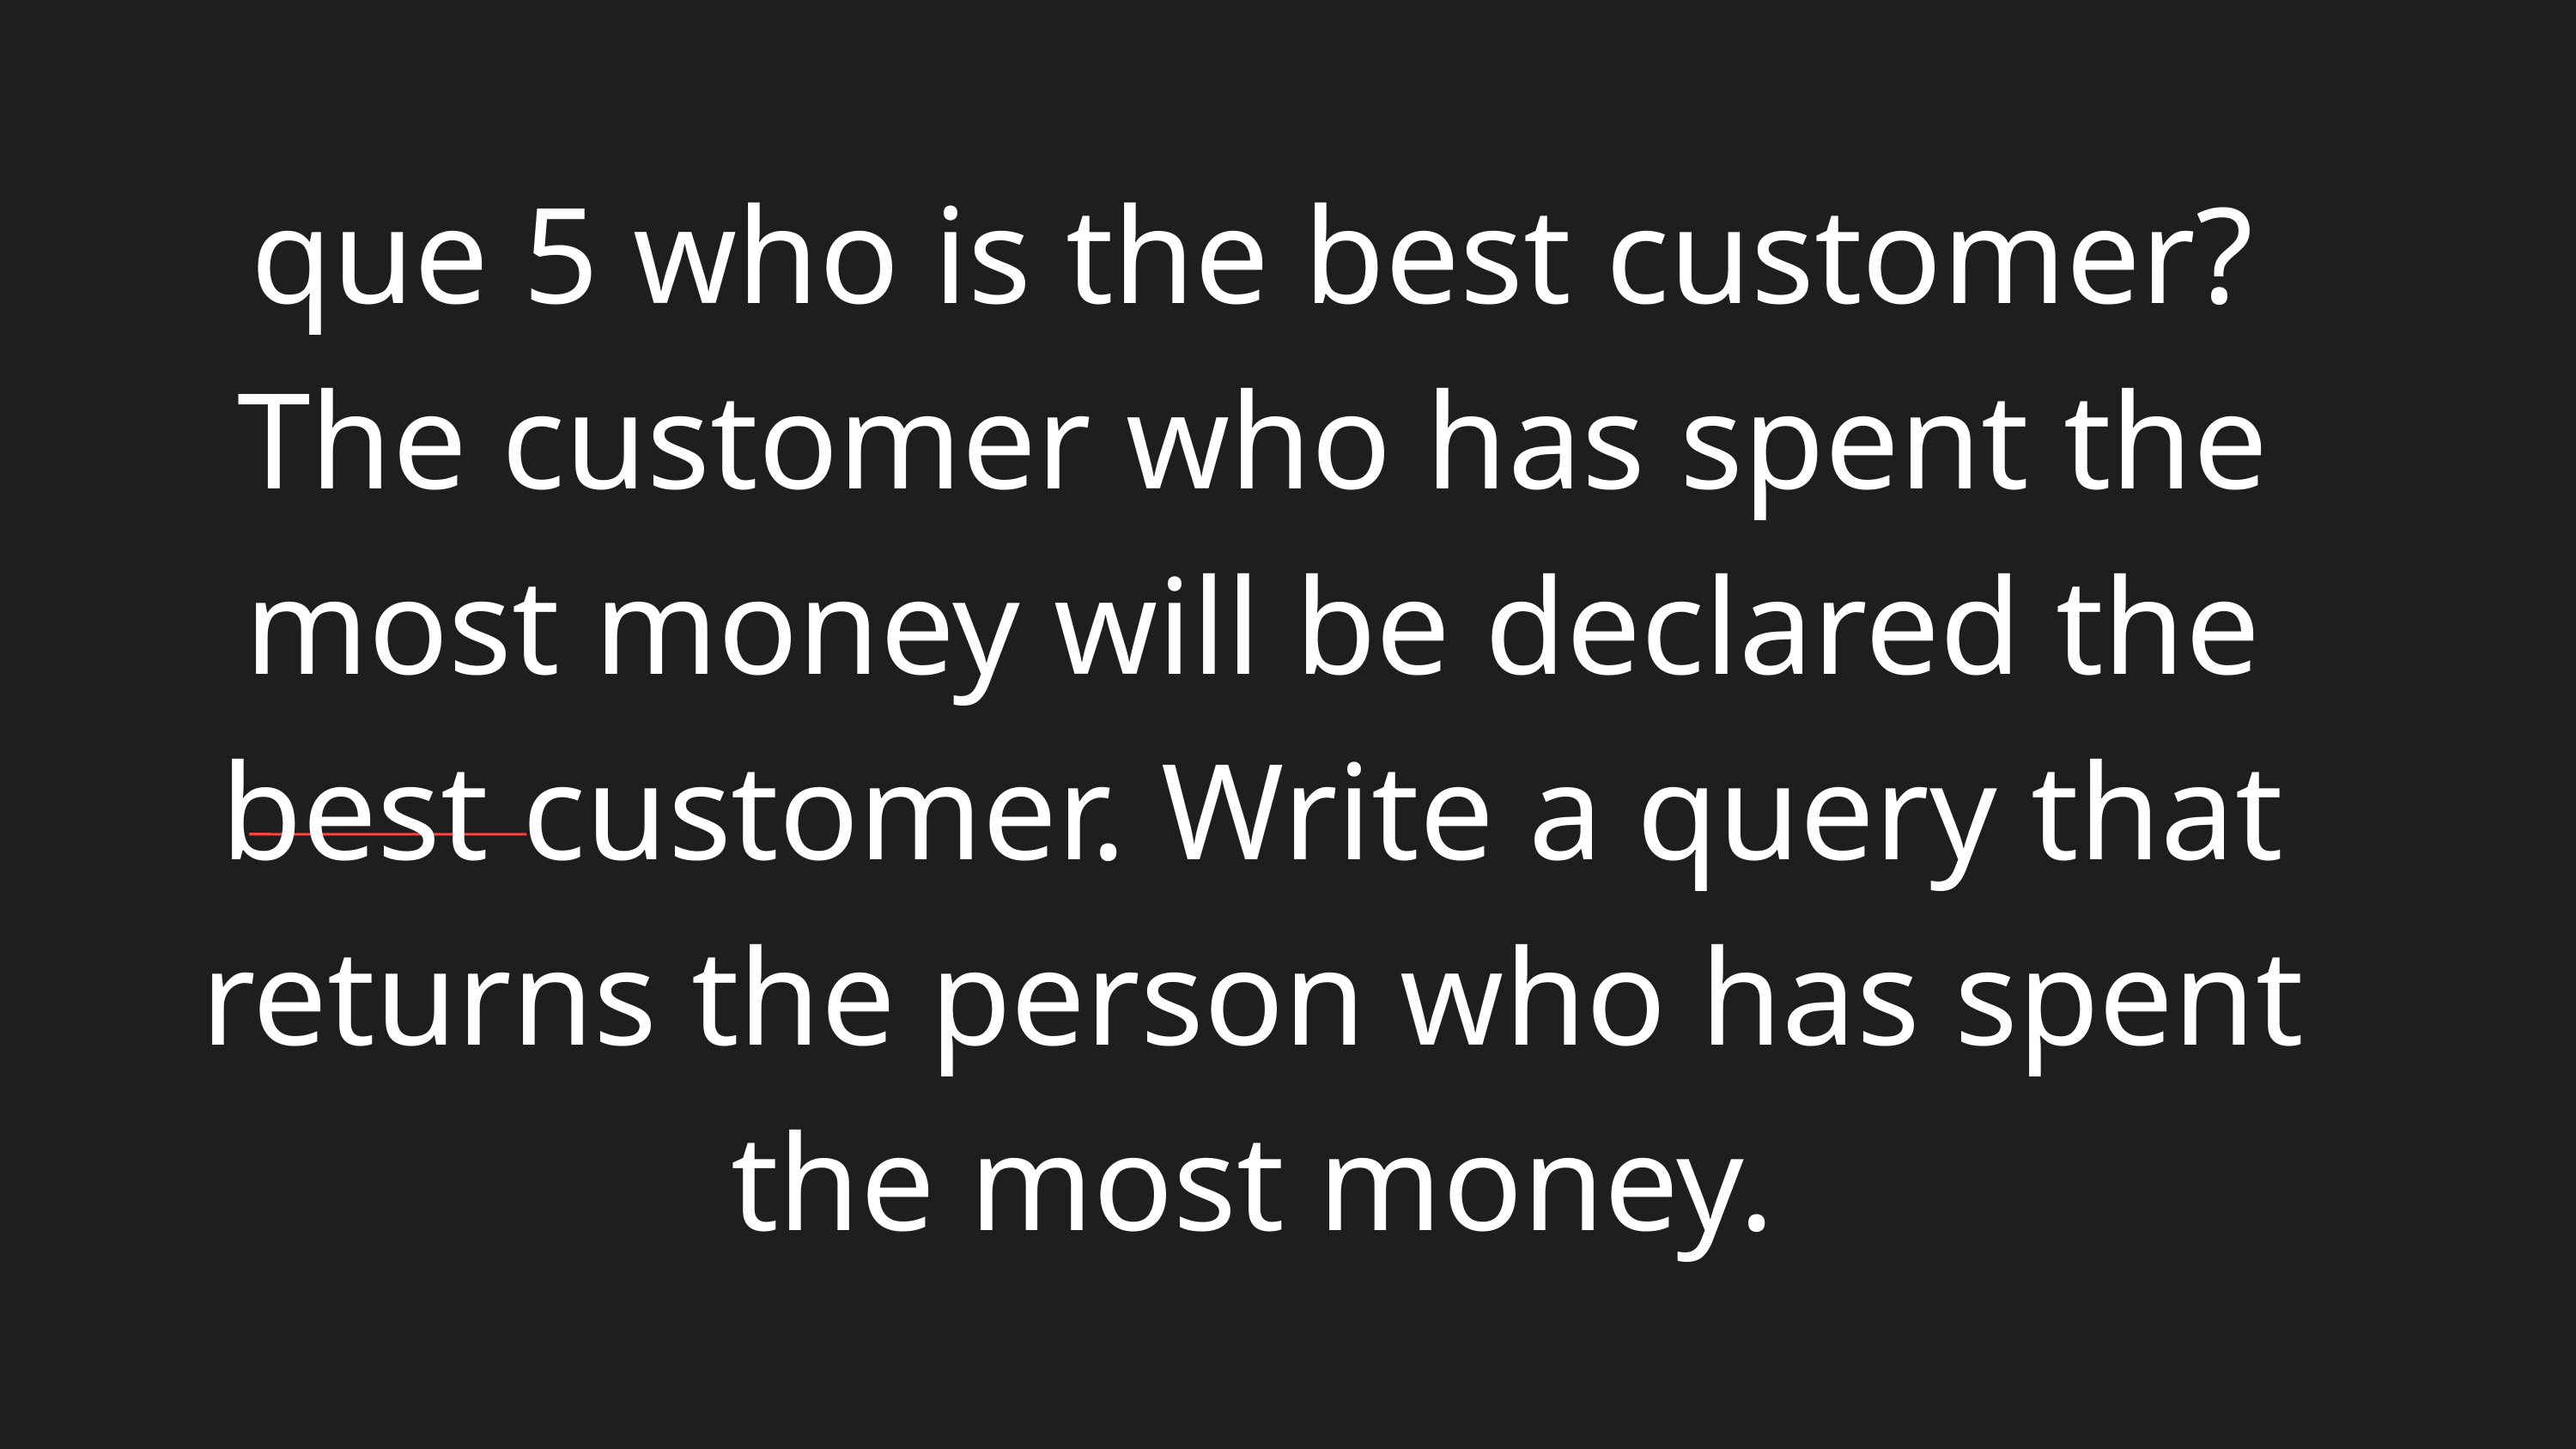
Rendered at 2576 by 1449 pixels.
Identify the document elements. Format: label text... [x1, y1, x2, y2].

text_box que 5 who is the best customer? The customer who has spent the most money will be declared the best customer. Write a query that returns the person who has spent the most money. [132, 144, 2373, 1449]
